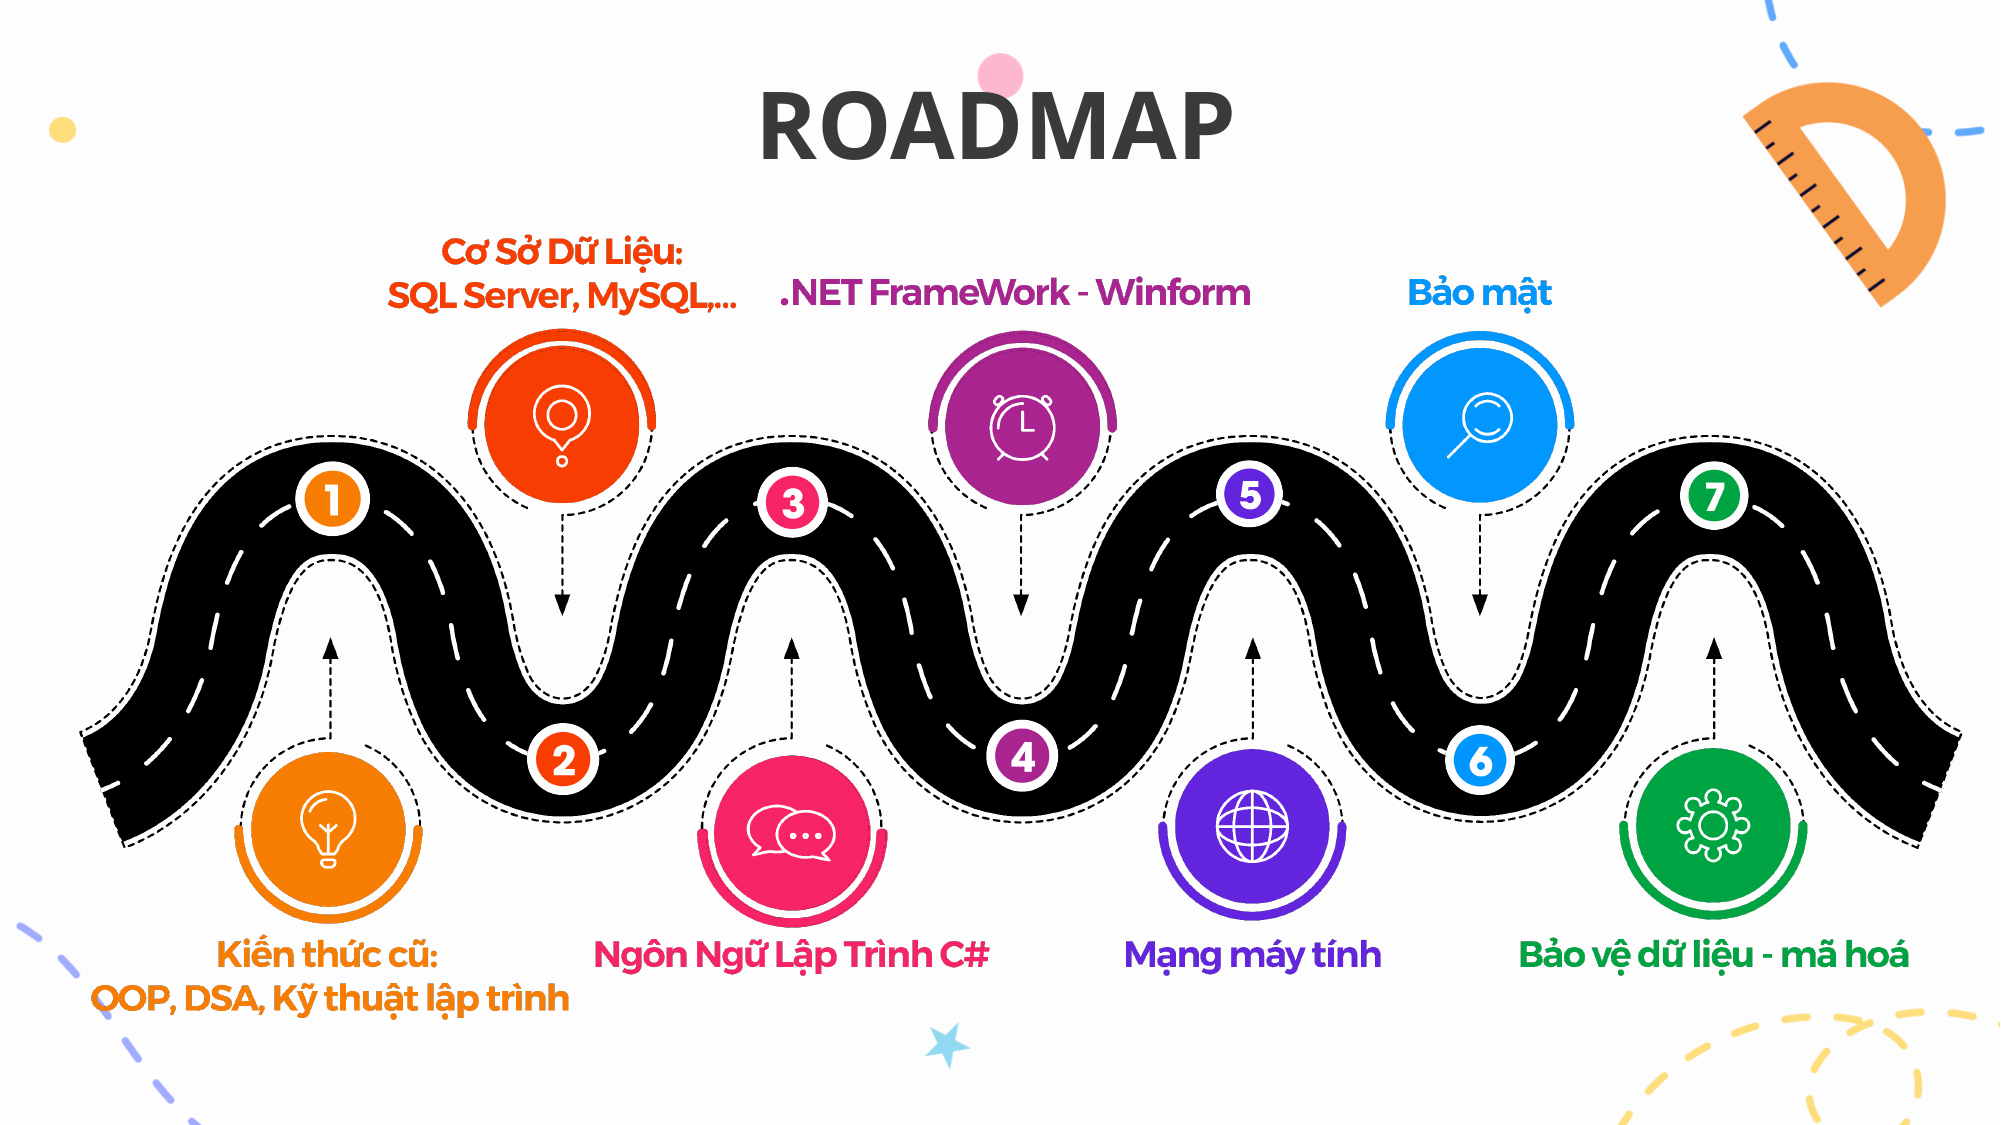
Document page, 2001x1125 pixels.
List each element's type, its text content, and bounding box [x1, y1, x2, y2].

text_box ROADMAP [740, 58, 1260, 136]
picture [0, 0, 2001, 1125]
